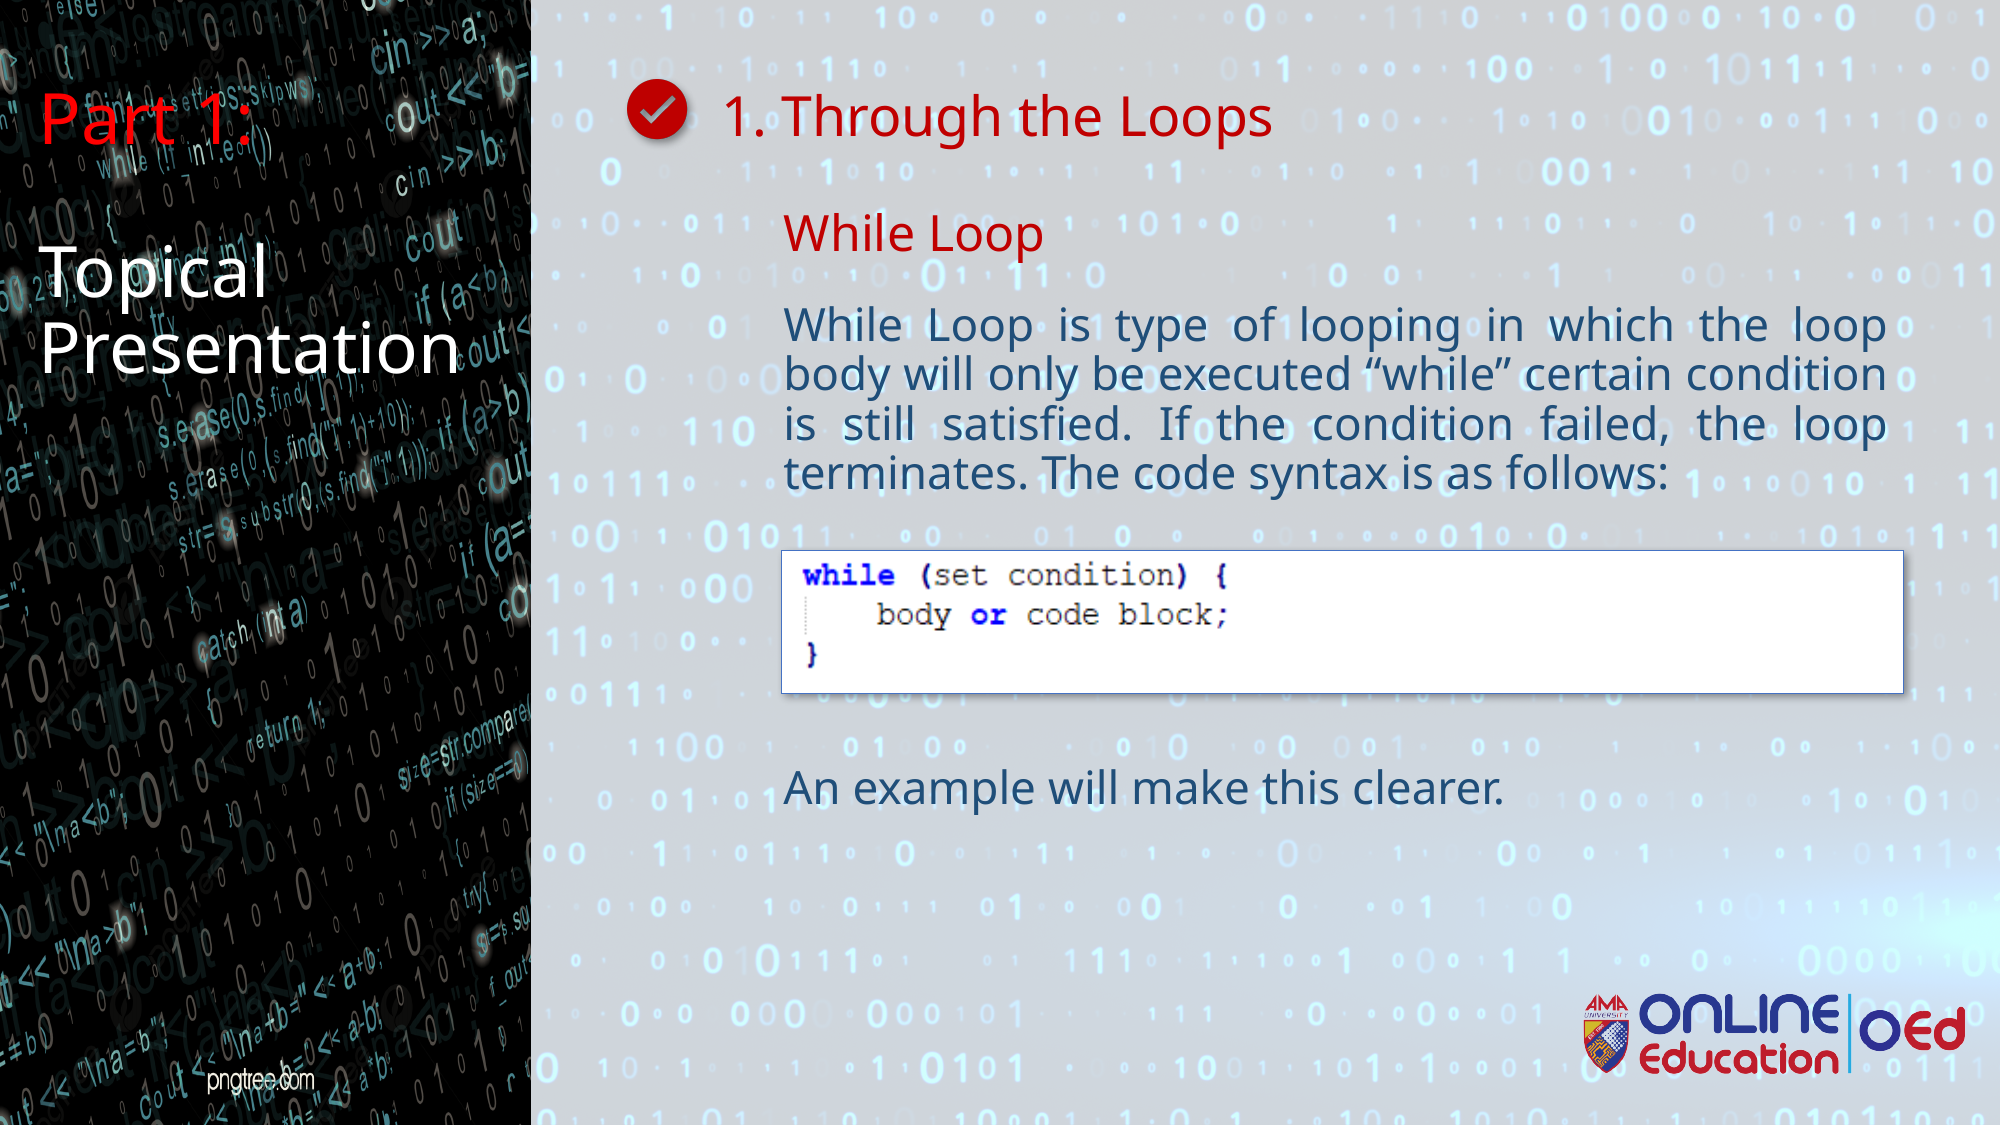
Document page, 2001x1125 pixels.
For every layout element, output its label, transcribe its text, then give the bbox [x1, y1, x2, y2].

text_box An example will make this clearer. [768, 729, 1904, 822]
text_box While Loop is type of looping in which the loop body will only be executed “while” certain condition is still satisfied. If the condition failed, the loop terminates. The code syntax is as follows: [768, 235, 1904, 508]
text_box While Loop [768, 193, 1821, 235]
picture [781, 550, 1904, 694]
picture [619, 71, 695, 147]
picture [1573, 976, 1978, 1093]
picture [0, 0, 531, 1125]
text_box 1. Through the Loops [706, 81, 1604, 157]
